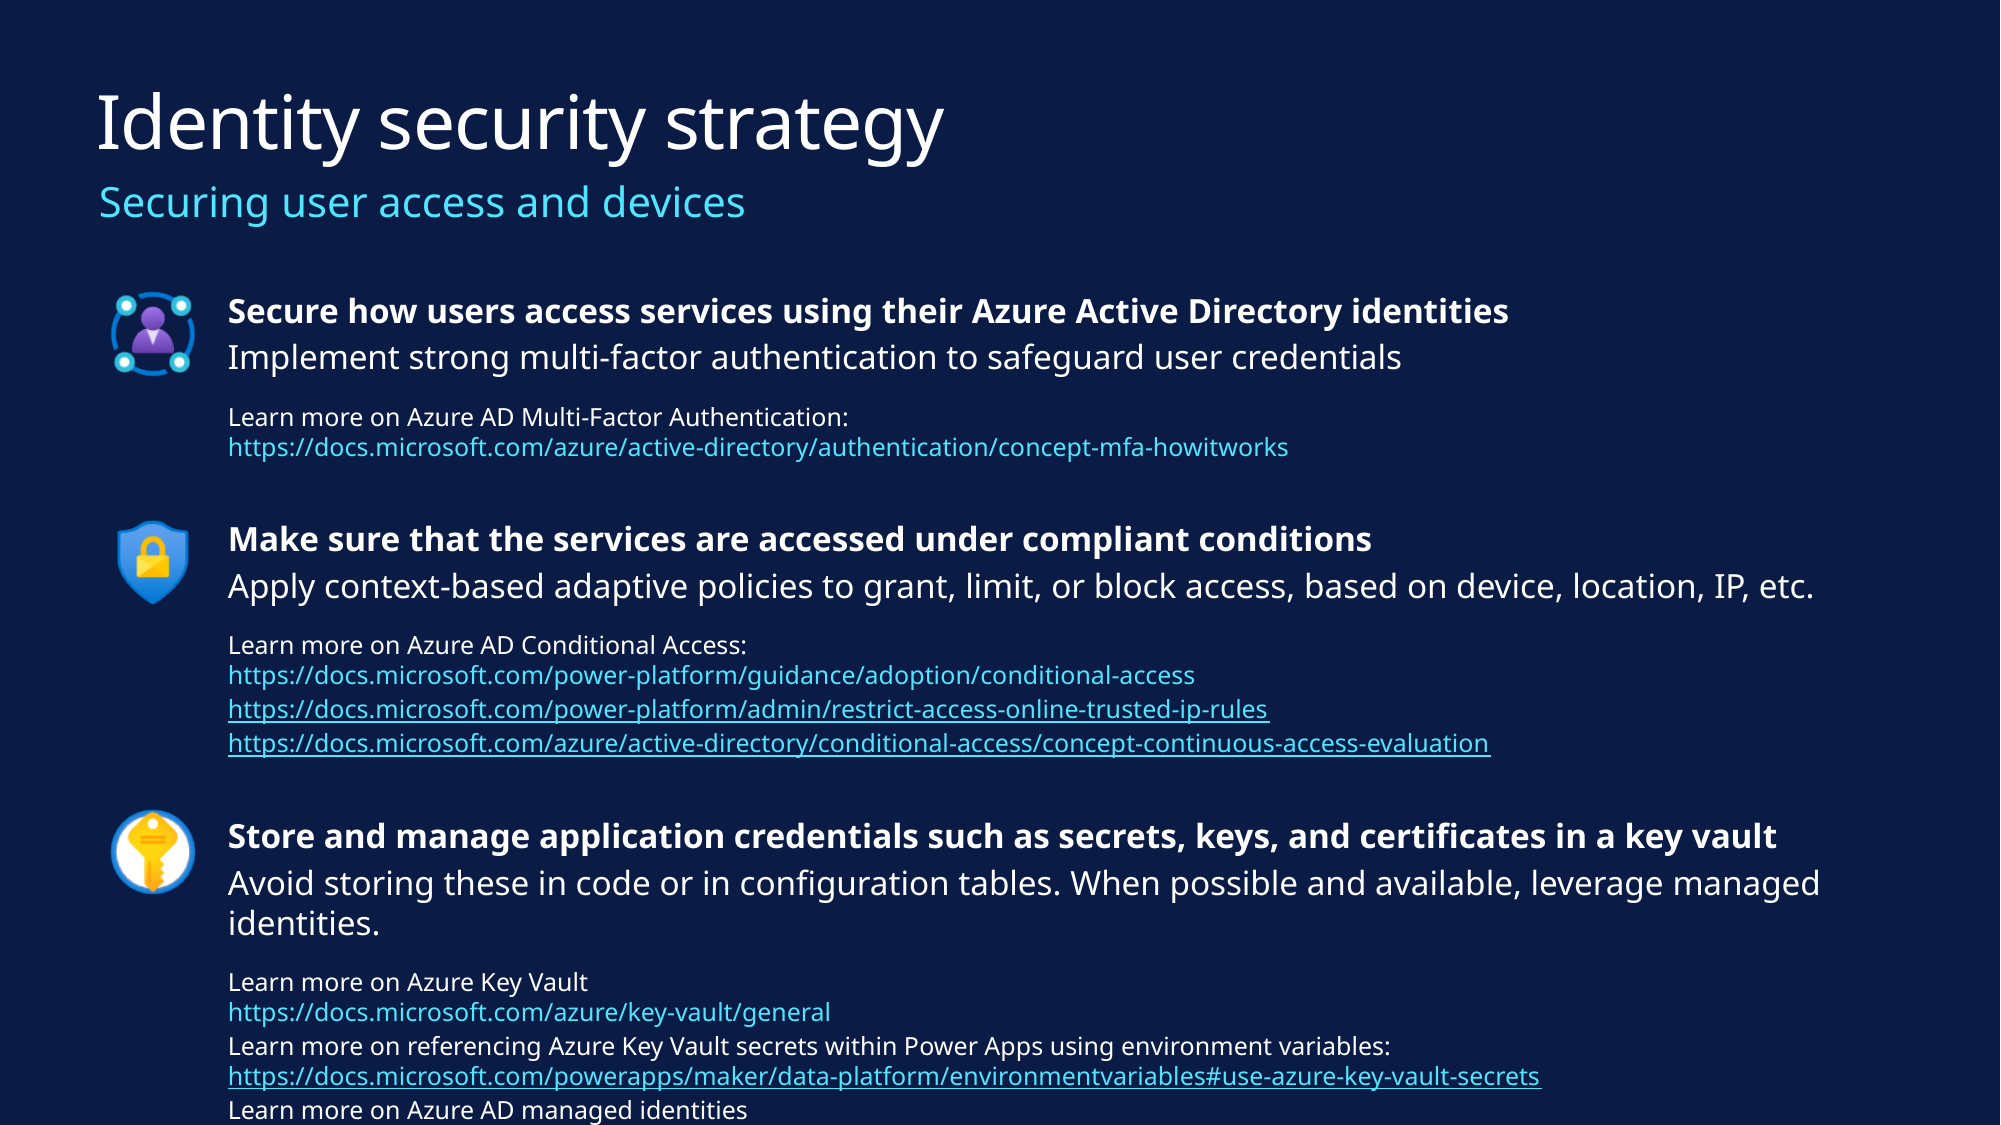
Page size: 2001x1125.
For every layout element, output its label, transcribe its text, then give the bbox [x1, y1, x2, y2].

picture [108, 289, 198, 379]
title Identity security strategy [96, 75, 1904, 166]
picture [108, 517, 198, 607]
text_box Secure how users access services using their Azure Active Directory identities Implement strong multi-factor authentication to safeguard user credentials Learn more on Azure AD Multi-Factor Authentication: https://docs.microsoft.com/azure/active-directory/authentication/concept-mfa-howitworks Make sure that the services are accessed under compliant conditions Apply context-based adaptive policies to grant, limit, or block access, based on device, location, IP, etc. Learn more on Azure AD Conditional Access: https://docs.microsoft.com/power-platform/guidance/adoption/conditional-access https://docs.microsoft.com/power-platform/admin/restrict-access-online-trusted-ip-rules https://docs.microsoft.com/azure/active-directory/conditional-access/concept-continuous-access-evaluation Store and manage application credentials such as secrets, keys, and certificates in a key vault Avoid storing these in code or in configuration tables. When possible and available, leverage managed identities. Learn more on Azure Key Vault https://docs.microsoft.com/azure/key-vault/general Learn more on referencing Azure Key Vault secrets within Power Apps using environment variables: https://docs.microsoft.com/powerapps/maker/data-platform/environmentvariables#use-azure-key-vault-secrets Learn more on Azure AD managed identities https://docs.microsoft.com/azure/active-directory/managed-identities-azure-resources [228, 289, 1970, 1125]
text_box Securing user access and devices [84, 168, 1892, 219]
picture [108, 807, 198, 897]
